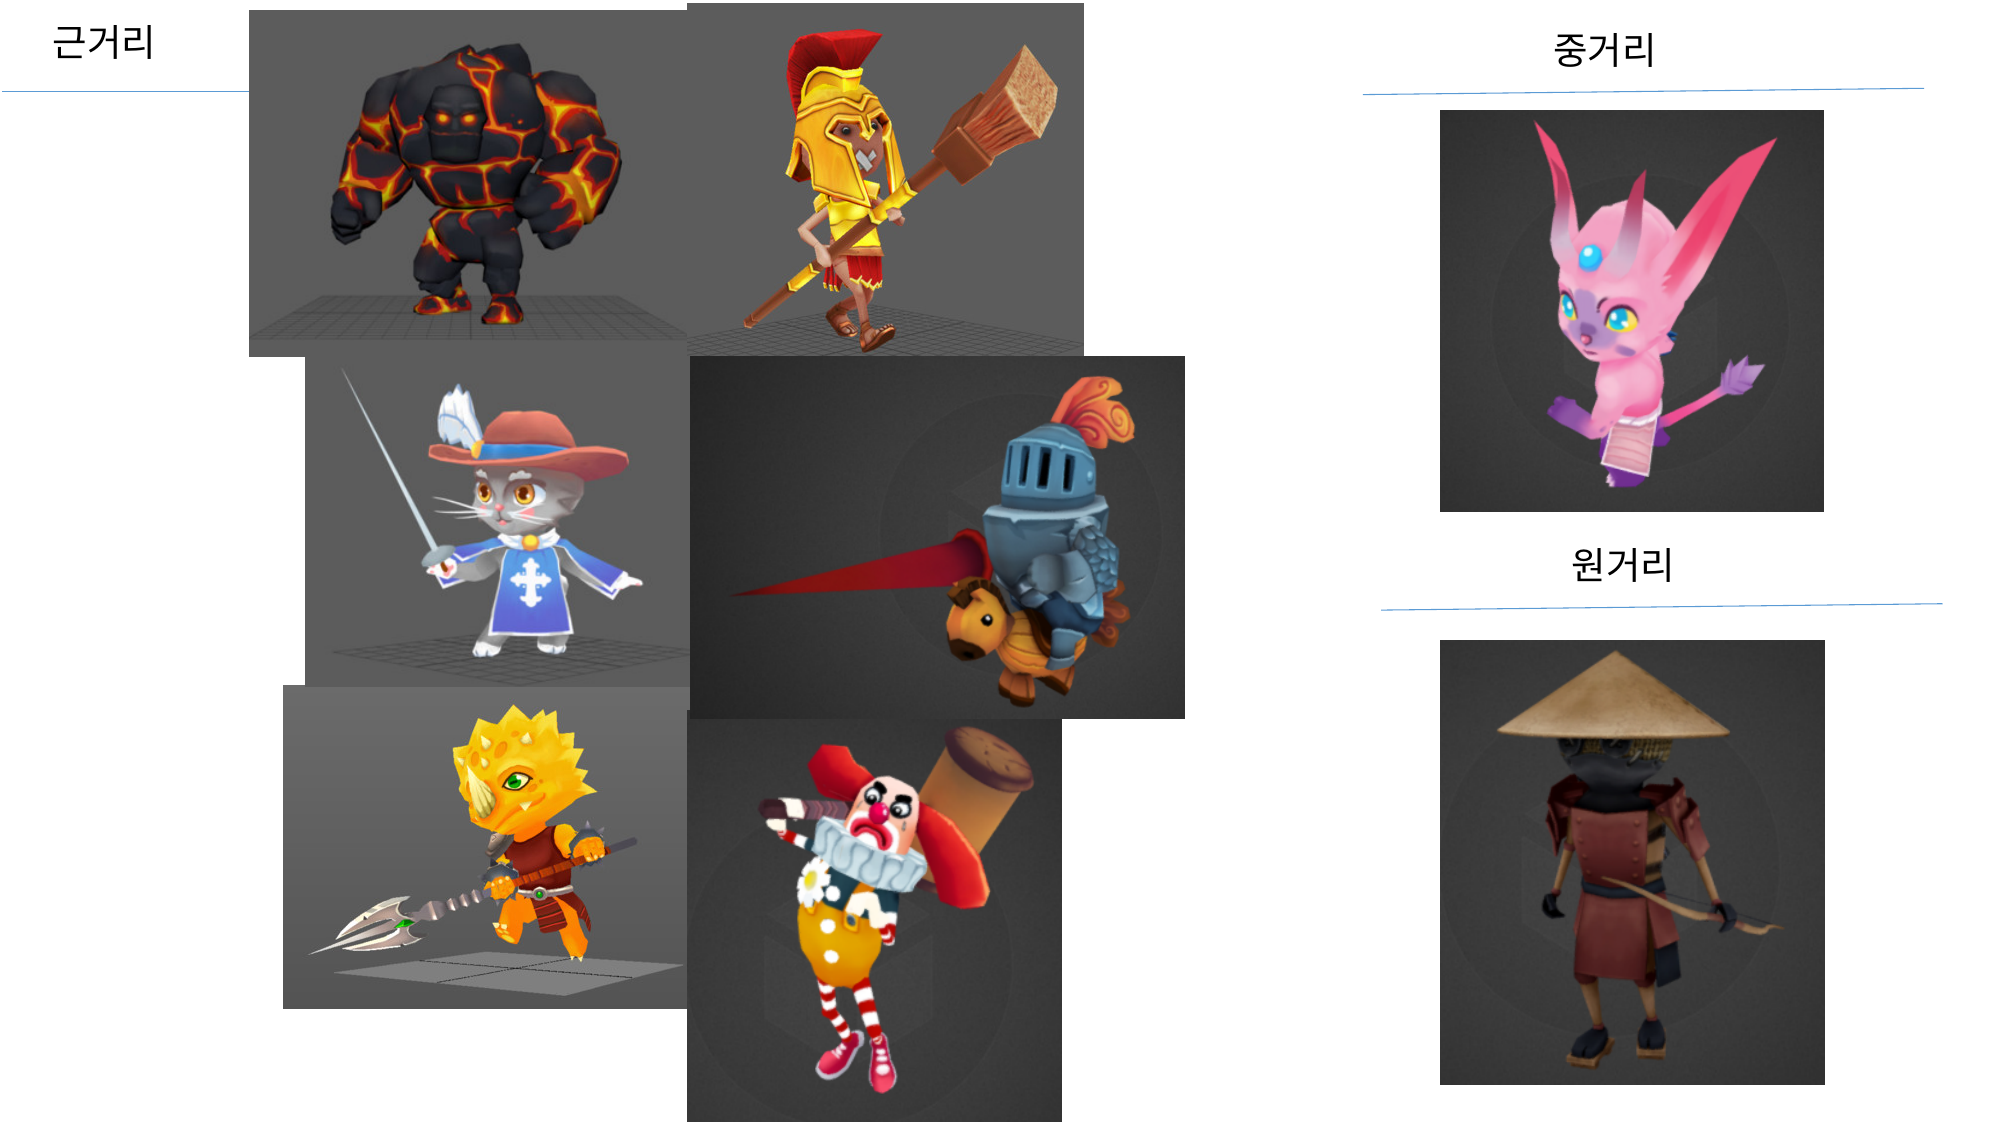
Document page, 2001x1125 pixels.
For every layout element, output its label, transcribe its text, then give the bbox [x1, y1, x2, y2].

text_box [1381, 603, 1943, 611]
picture [1440, 110, 1824, 512]
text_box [1362, 88, 1925, 95]
text_box 근거리 [38, 11, 249, 71]
picture [1440, 640, 1825, 1085]
picture [249, 3, 1185, 1122]
text_box 원거리 [1556, 534, 1883, 595]
text_box 중거리 [1538, 19, 1865, 79]
